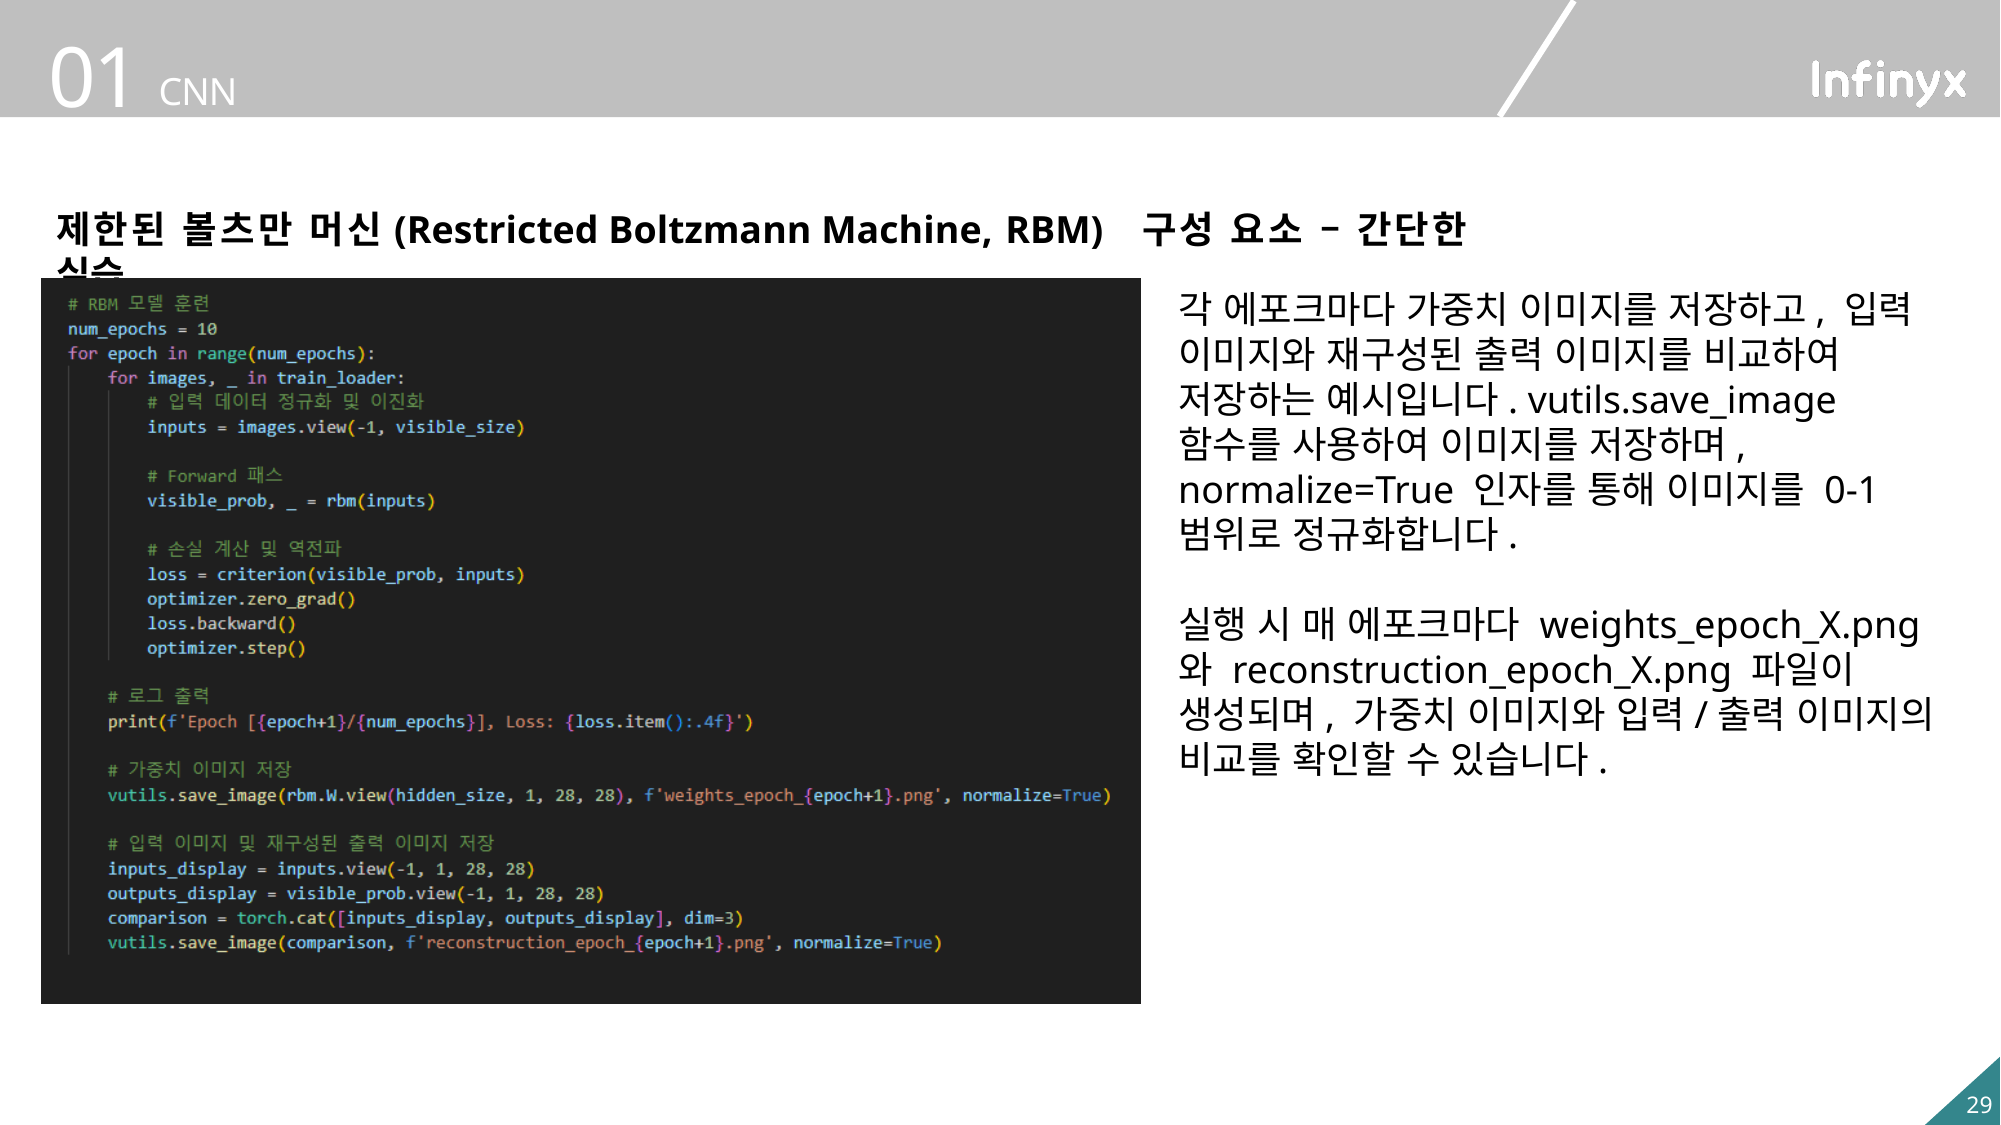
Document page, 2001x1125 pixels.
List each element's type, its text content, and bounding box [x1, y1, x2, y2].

picture [41, 278, 1141, 1004]
text_box 제한된 볼츠만 머신(Restricted Boltzmann Machine, RBM) 구성 요소 – 간단한 실습 [41, 198, 1482, 303]
text_box 각 에포크마다 가중치 이미지를 저장하고, 입력 이미지와 재구성된 출력 이미지를 비교하여 저장하는 예시입니다. vutils.save_image 함수를 사용하여 이미지를 저장하며, normalize=True 인자를 통해 이미지를 0-1 범위로 정규화합니다. 실행 시 매 에포크마다 weights_epoch_X.png와 reconstruction_epoch_X.png 파일이 생성되며, 가중치 이미지와 입력/출력 이미지의 비교를 확인할 수 있습니다. [1163, 278, 1973, 789]
picture [1812, 60, 1966, 108]
